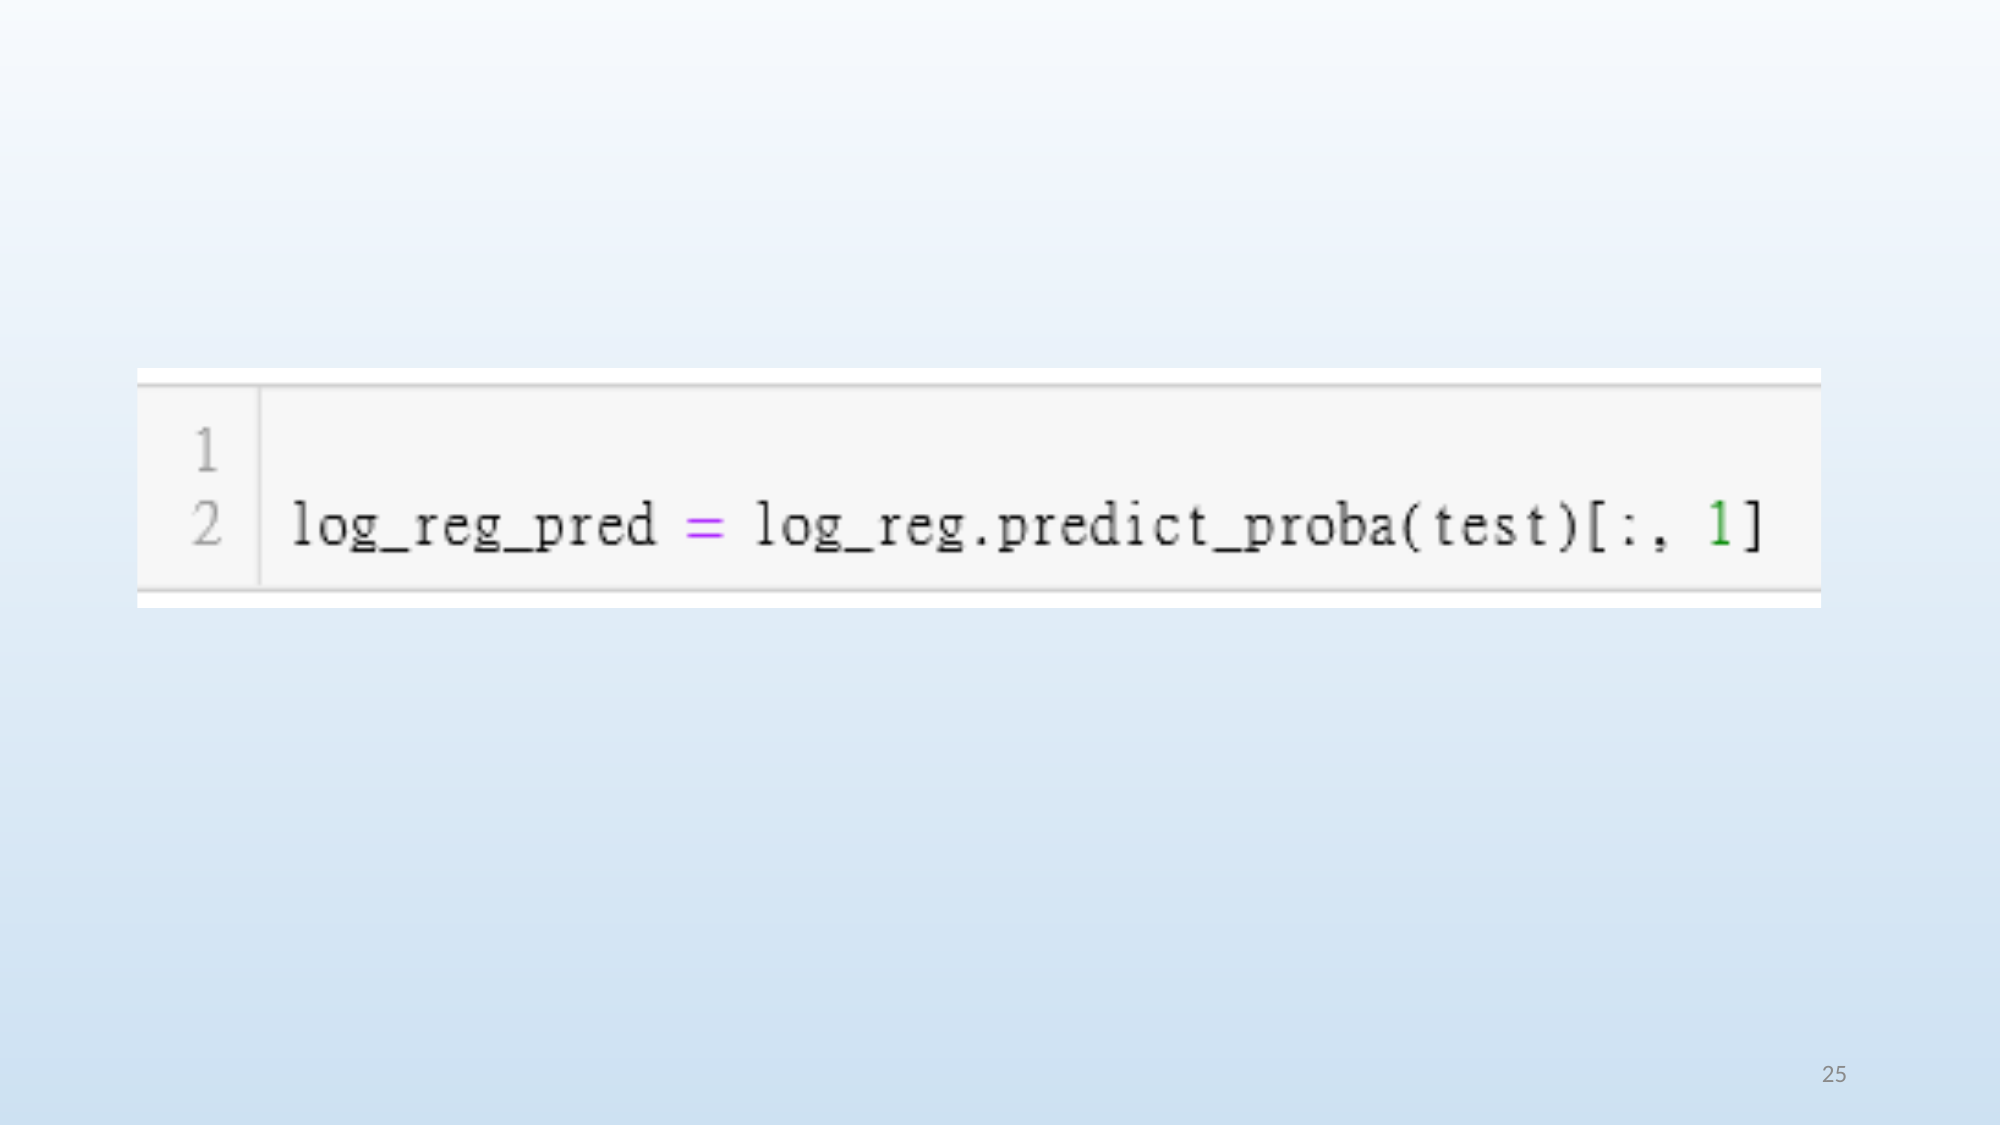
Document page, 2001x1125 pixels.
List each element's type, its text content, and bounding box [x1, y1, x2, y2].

slide_number 25 [1412, 1042, 1863, 1103]
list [137, 368, 1822, 608]
